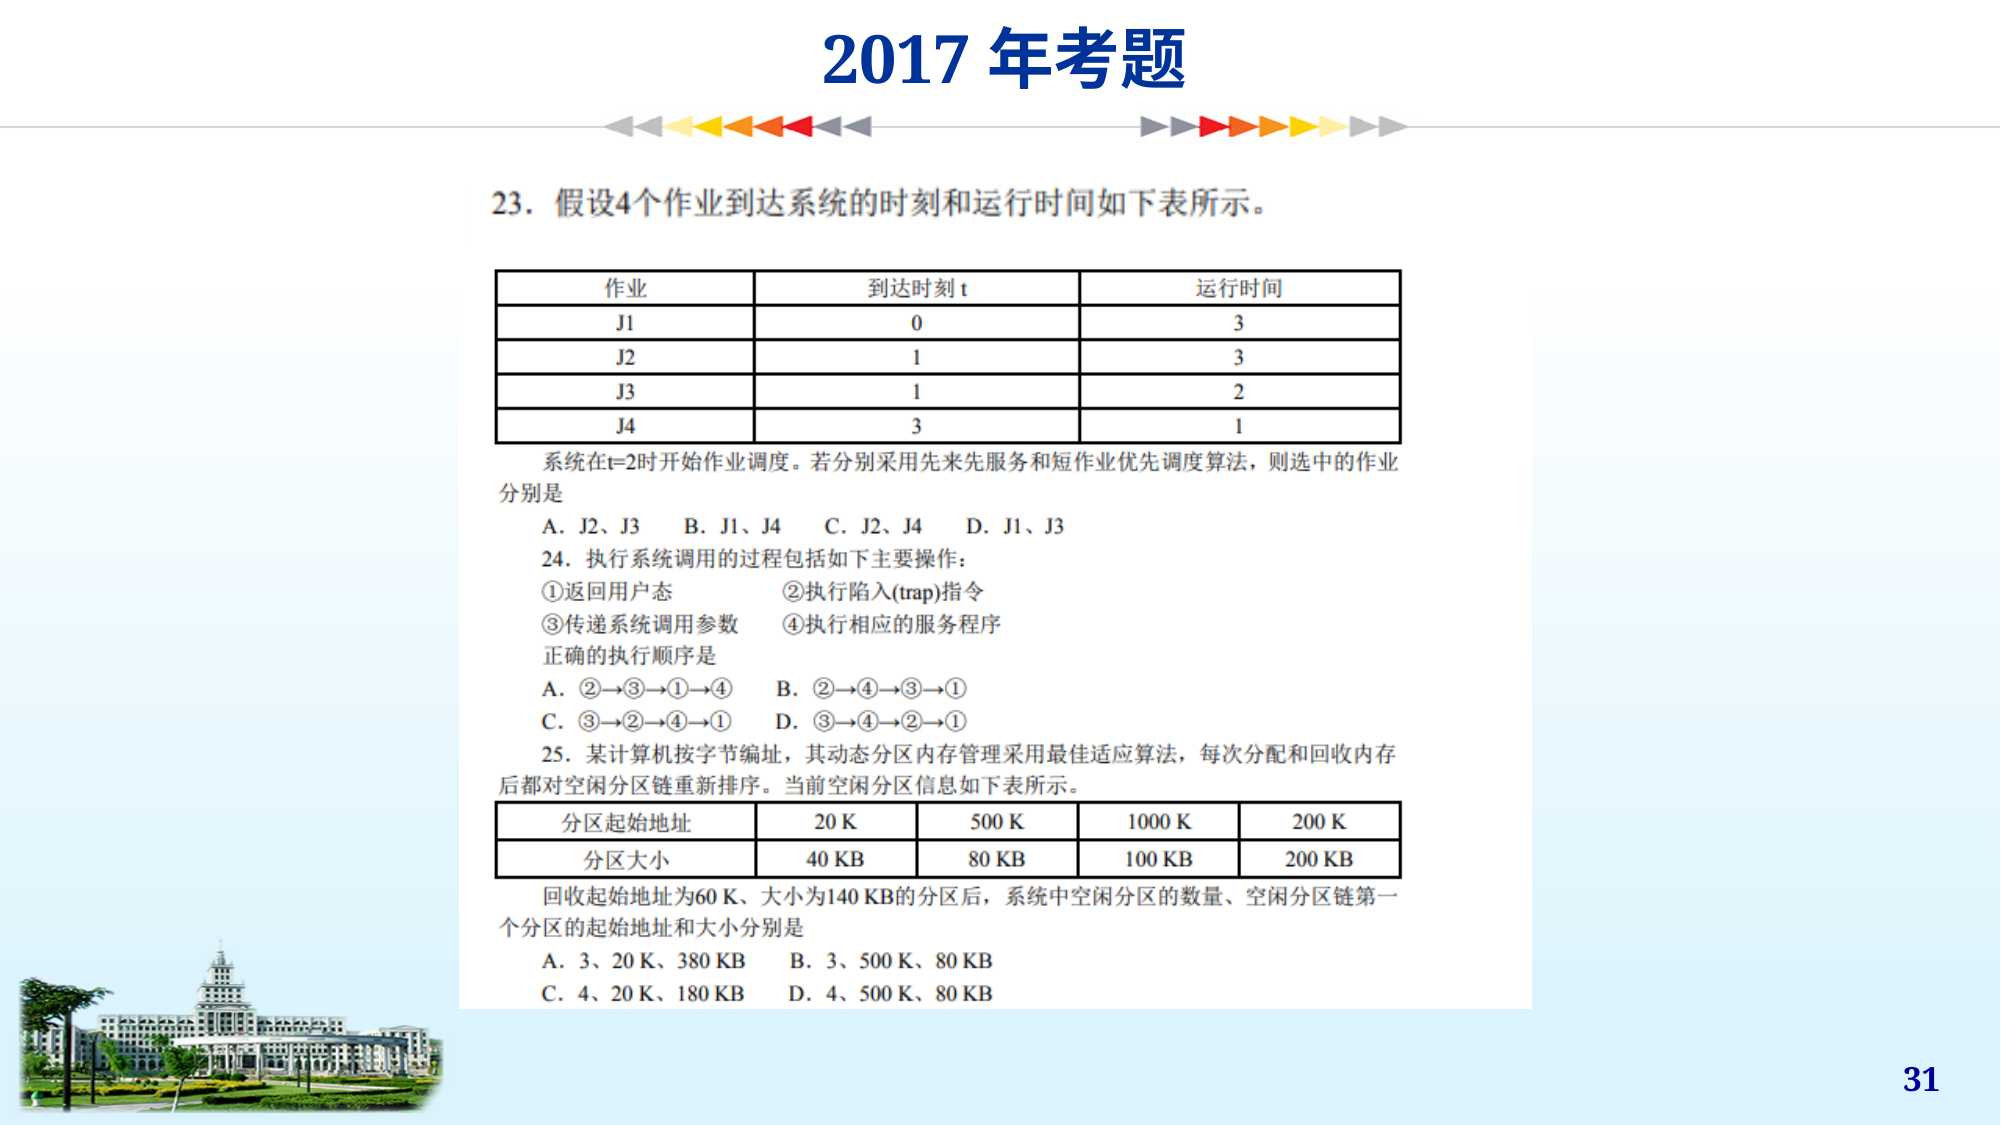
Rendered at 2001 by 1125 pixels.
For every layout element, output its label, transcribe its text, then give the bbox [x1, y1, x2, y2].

slide_number 31 [1843, 1042, 2000, 1118]
picture [0, 0, 2001, 1125]
title 2017年考题 [254, 9, 1755, 104]
